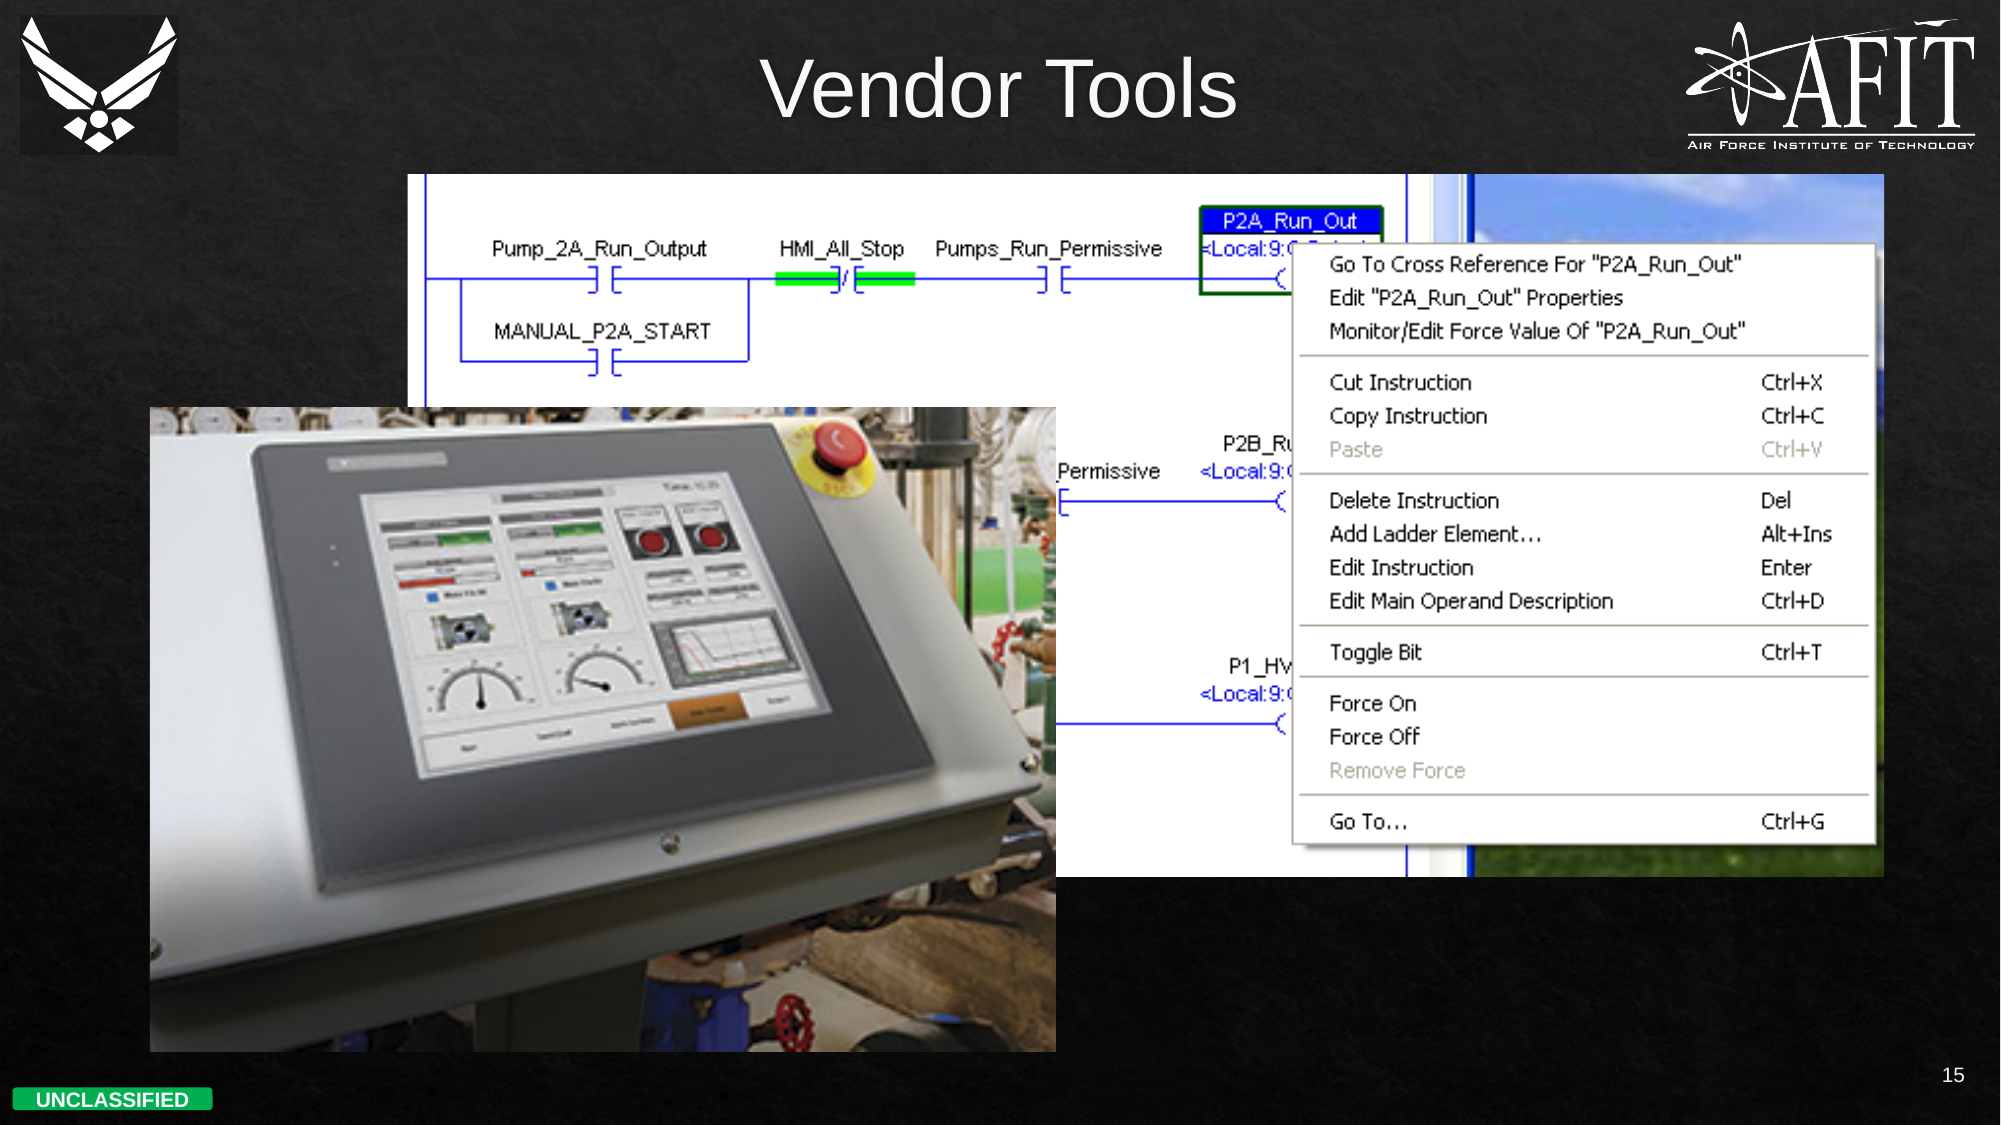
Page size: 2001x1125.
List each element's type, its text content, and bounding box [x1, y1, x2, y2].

slide_number 15 [1856, 1044, 1980, 1105]
title Vendor Tools [149, 4, 1849, 164]
picture [20, 15, 149, 155]
picture [149, 174, 1885, 1053]
picture [1849, 15, 1980, 155]
